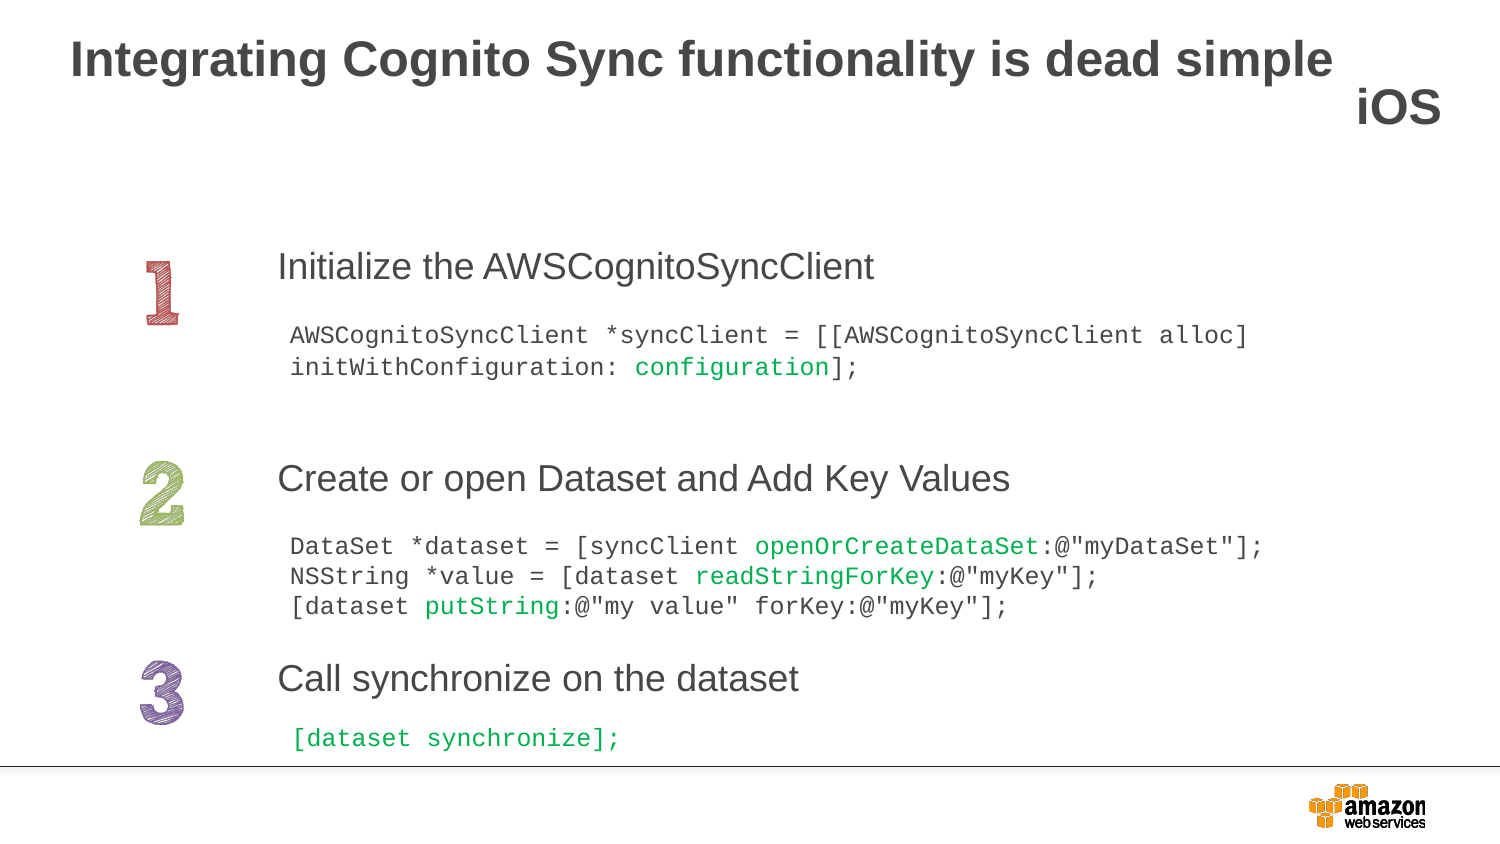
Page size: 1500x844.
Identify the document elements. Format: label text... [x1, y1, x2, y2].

text_box DataSet *dataset = [syncClient openOrCreateDataSet:@"myDataSet"]; NSString *value = [dataset readStringForKey:@"myKey"]; [dataset putString:@"my value" forKey:@"myKey"]; [274, 521, 1475, 627]
title Integrating Cognito Sync functionality is dead simple [55, 18, 1402, 160]
text_box Call synchronize on the dataset [262, 646, 1225, 707]
text_box Initialize the AWSCognitoSyncClient [262, 234, 1388, 295]
picture [137, 659, 186, 727]
text_box iOS [1341, 67, 1458, 142]
text_box [dataset synchronize]; [276, 711, 637, 759]
picture [137, 259, 186, 327]
text_box Create or open Dataset and Add Key Values [262, 446, 1225, 507]
text_box AWSCognitoSyncClient *syncClient = [[AWSCognitoSyncClient alloc] initWithConfiguration: configuration]; [275, 309, 1450, 389]
picture [137, 459, 186, 527]
